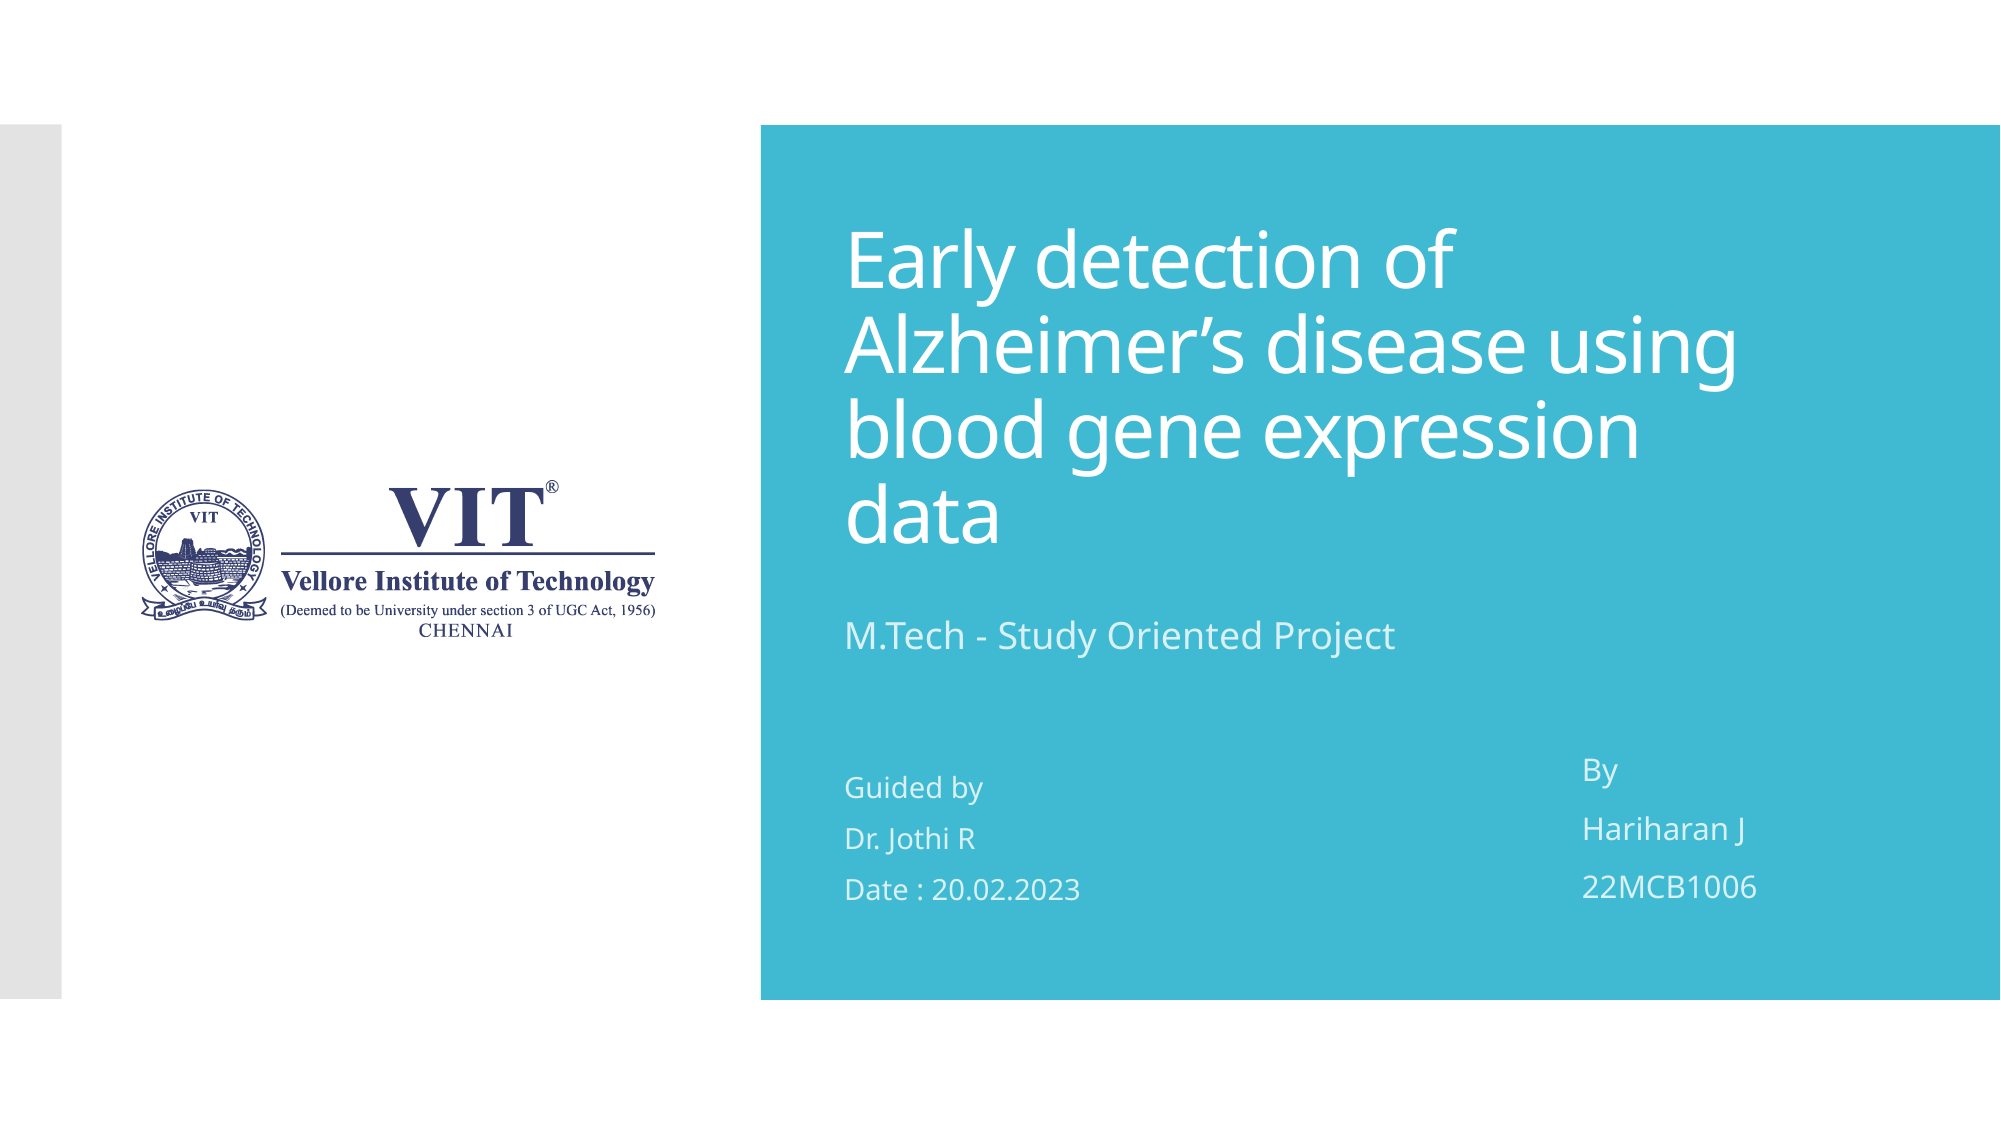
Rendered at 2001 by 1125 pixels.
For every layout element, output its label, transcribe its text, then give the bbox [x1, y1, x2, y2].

subtitle Guided by Dr. Jothi R Date : 20.02.2023 [829, 766, 1820, 917]
text_box [760, 124, 2000, 1001]
title Early detection of Alzheimer’s disease using blood gene expression data [829, 213, 1825, 746]
text_box [0, 124, 63, 1000]
text_box By Hariharan J 22MCB1006 [1566, 746, 2000, 897]
text_box M.Tech - Study Oriented Project [829, 609, 1820, 760]
picture [113, 480, 682, 643]
text_box [0, 0, 2000, 1125]
